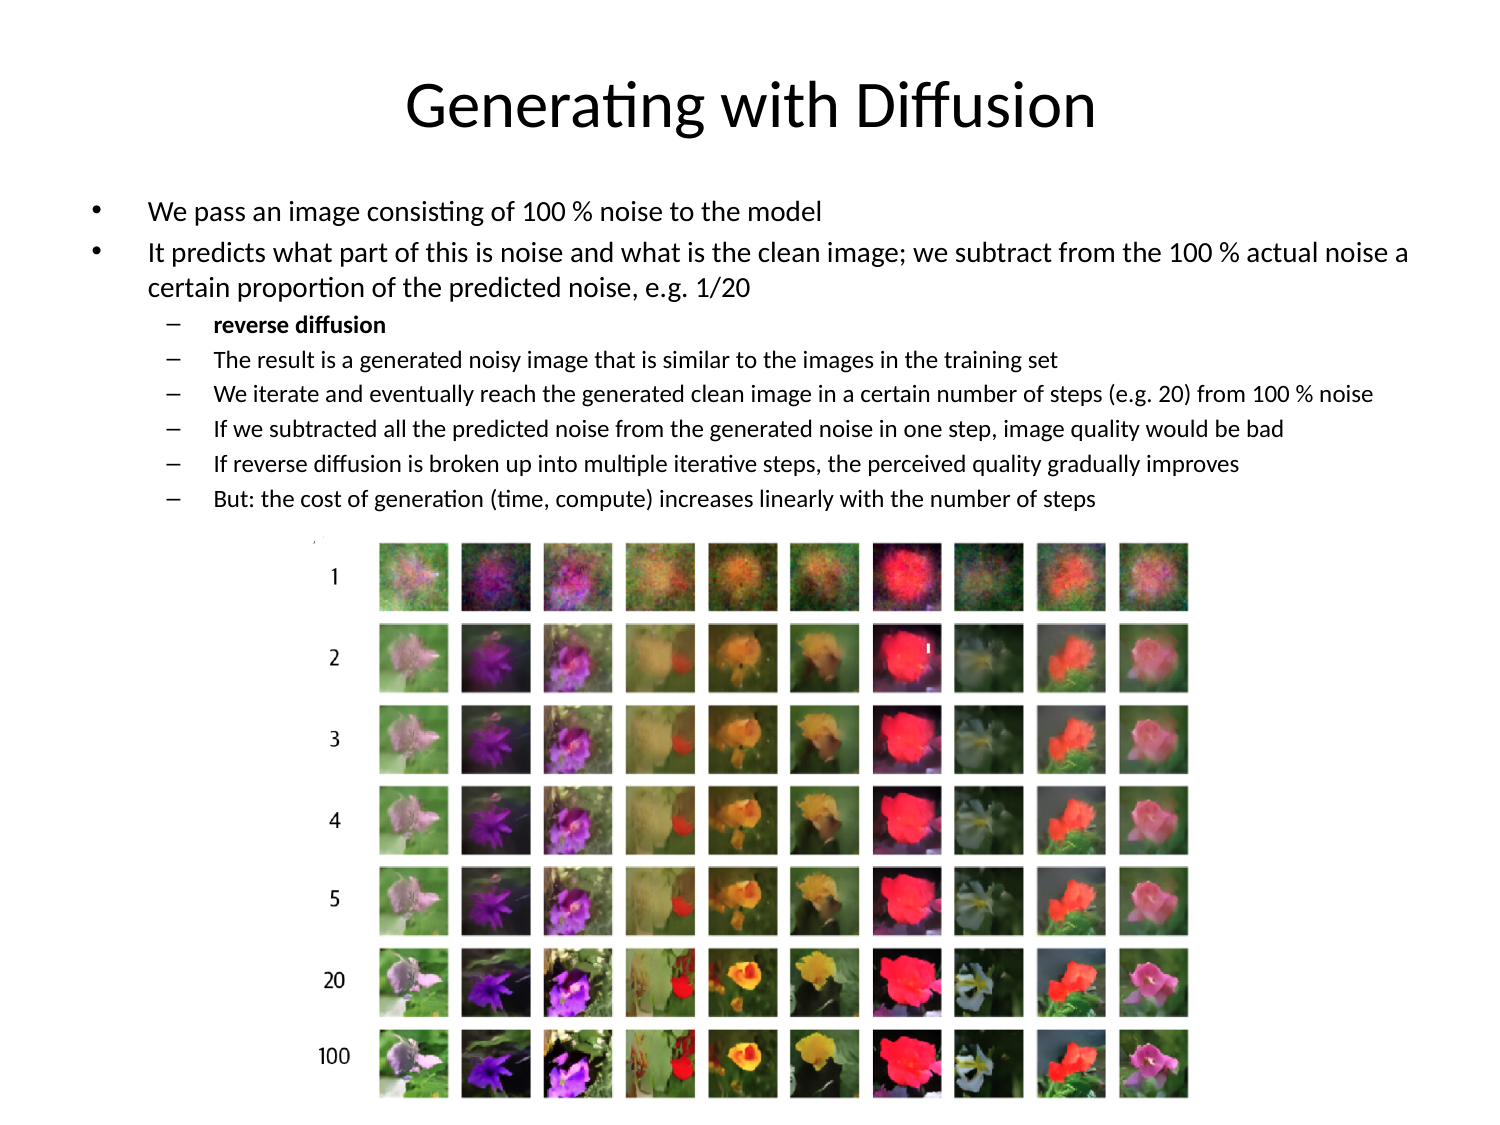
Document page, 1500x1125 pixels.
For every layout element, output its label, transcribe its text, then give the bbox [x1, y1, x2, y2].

title Generating with Diffusion [76, 7, 1427, 184]
picture [300, 405, 1200, 1106]
list We pass an image consisting of 100 % noise to the model It predicts what part of this is noise and what is the clean image; we subtract from the 100 % actual noise a certain proportion of the predicted noise, e.g. 1/20 reverse diffusion The result is a generated noisy image that is similar to the images in the training set We iterate and eventually reach the generated clean image in a certain number of steps (e.g. 20) from 100 % noise If we subtracted all the predicted noise from the generated noise in one step, image quality would be bad If reverse diffusion is broken up into multiple iterative steps, the perceived quality gradually improves But: the cost of generation (time, compute) increases linearly with the number of steps [76, 184, 1427, 927]
